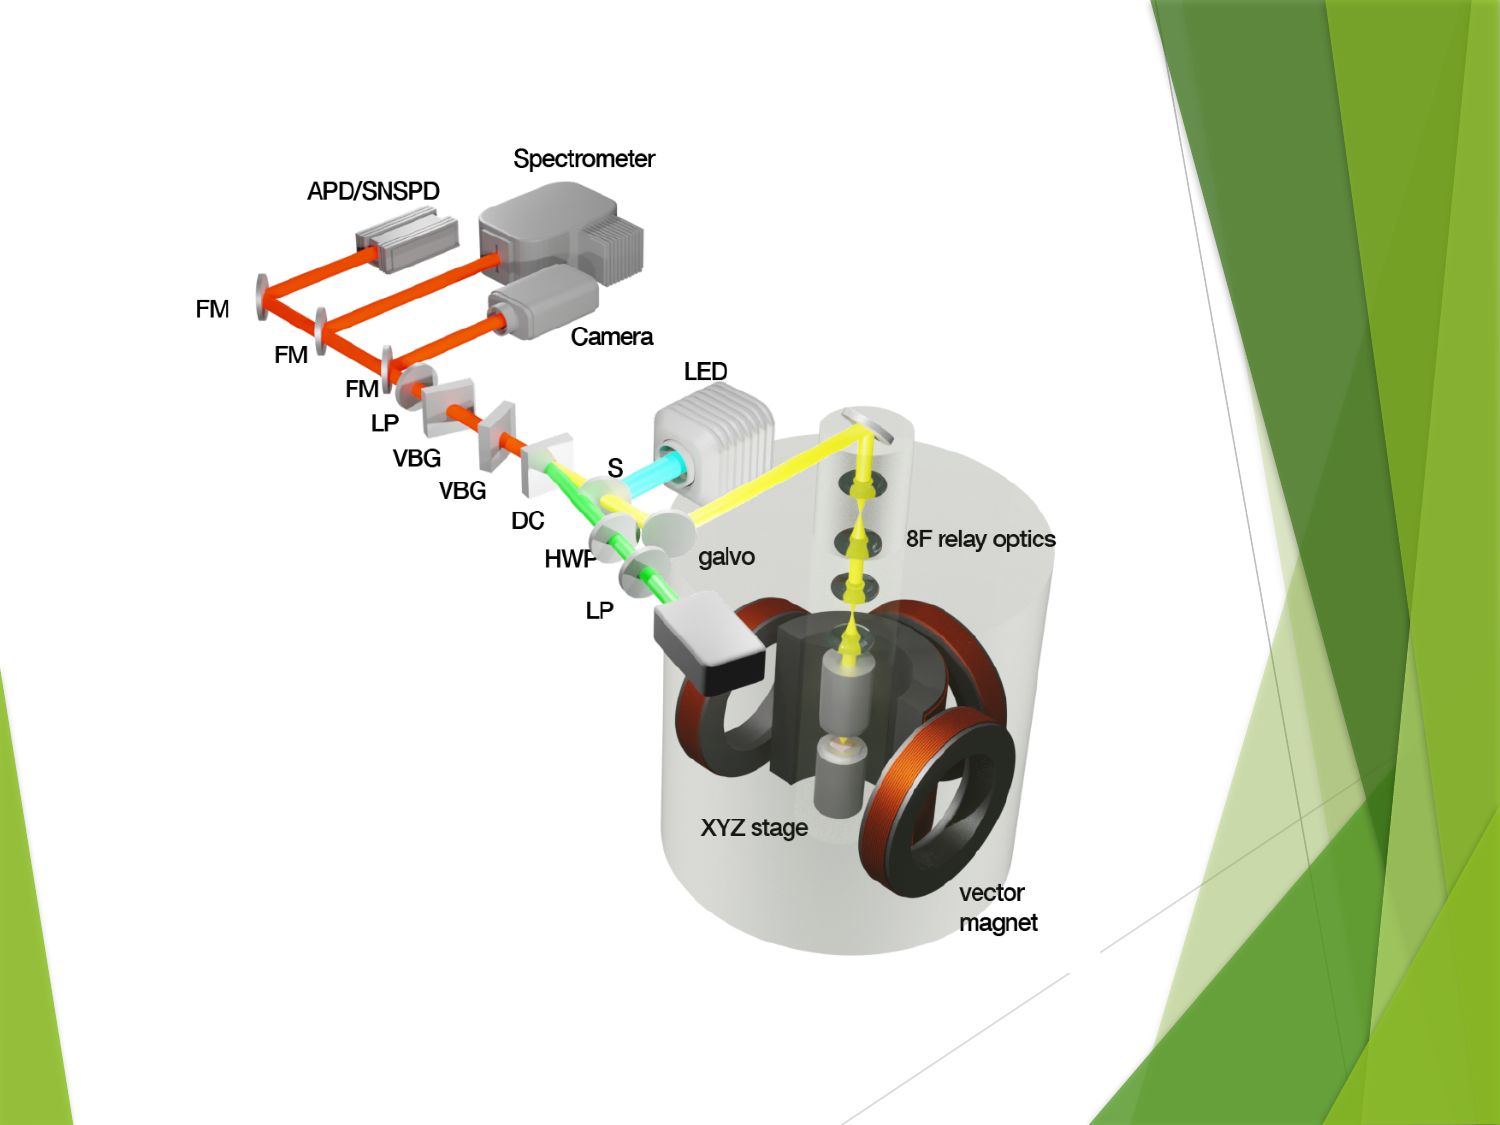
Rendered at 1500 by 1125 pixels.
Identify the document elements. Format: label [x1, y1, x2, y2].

picture [134, 113, 1100, 973]
